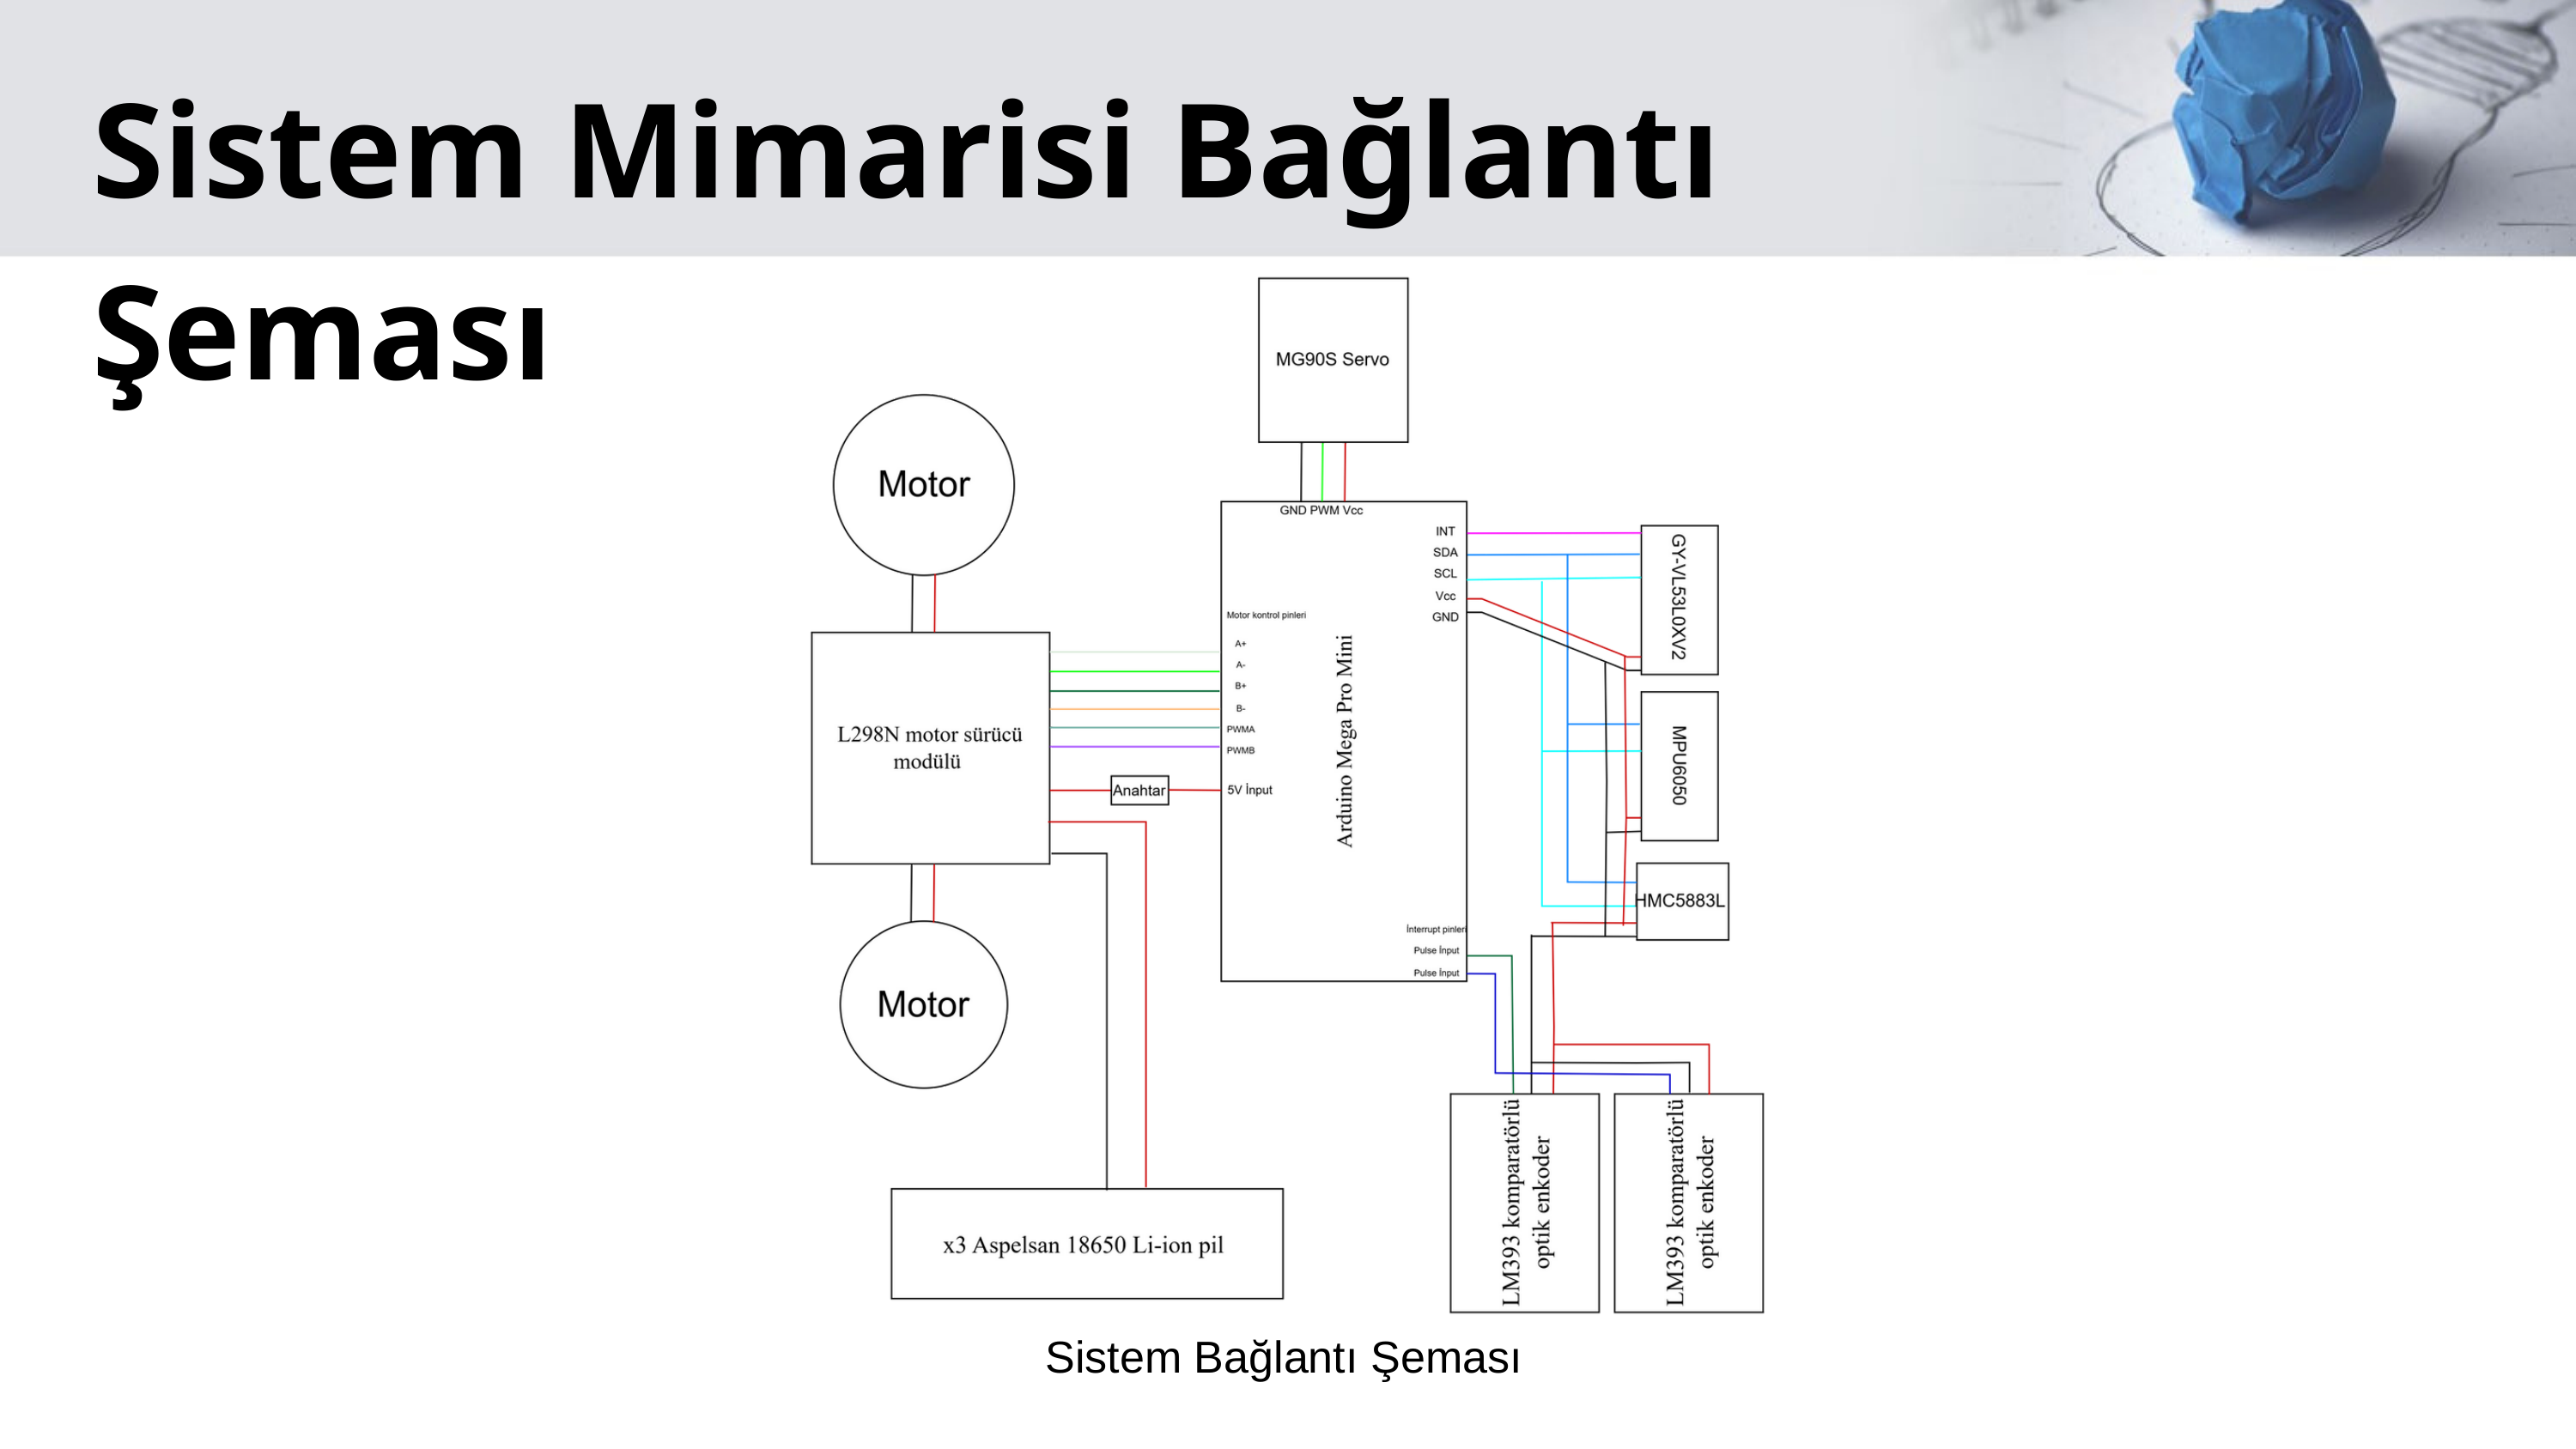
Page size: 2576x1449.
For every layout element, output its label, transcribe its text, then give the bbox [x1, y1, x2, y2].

text_box Sistem Mimarisi Bağlantı Şeması [92, 40, 2169, 406]
text_box Sistem Bağlantı Şeması [1045, 1319, 1531, 1383]
text_box [796, 406, 1779, 1328]
text_box [0, 0, 2576, 1449]
